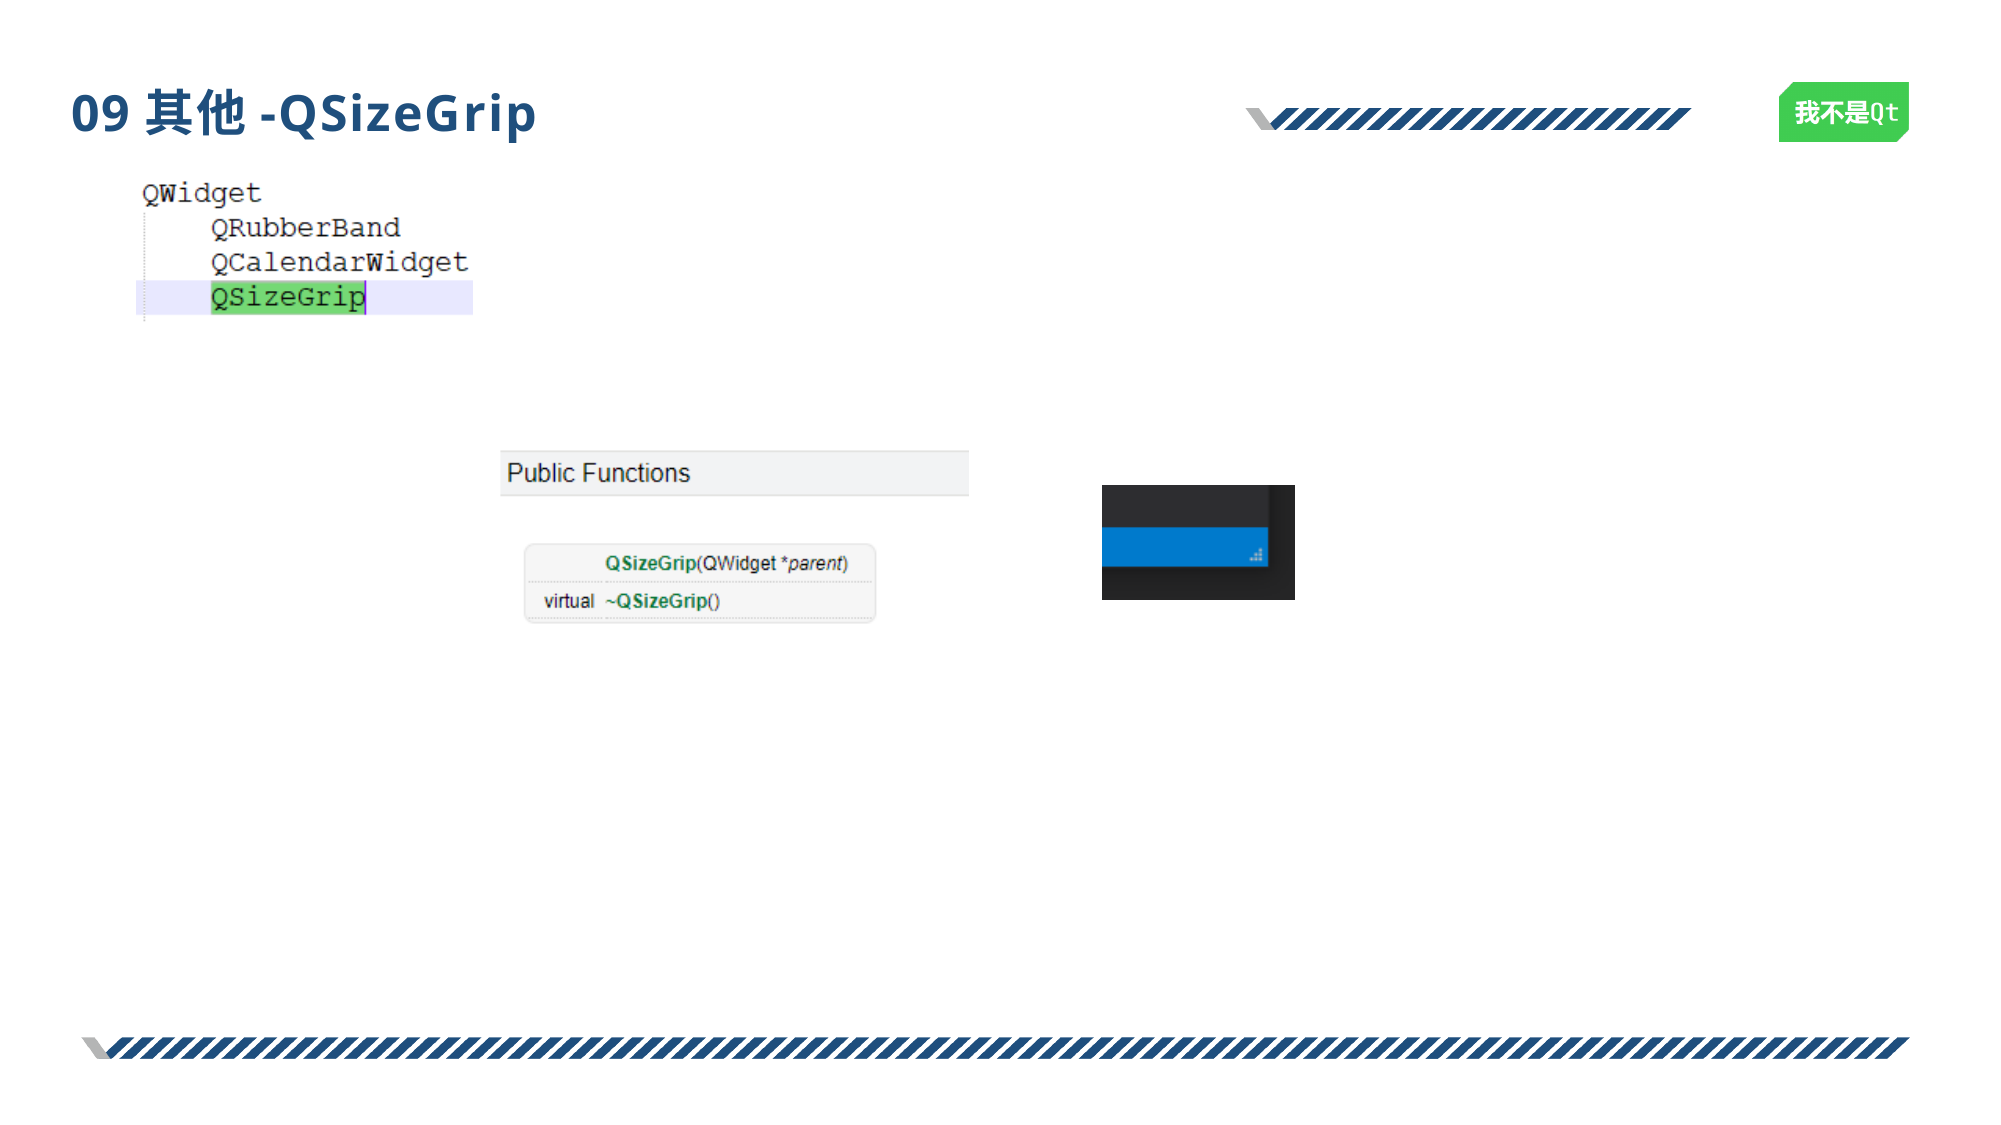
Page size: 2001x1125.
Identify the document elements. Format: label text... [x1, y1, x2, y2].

picture [81, 1037, 1910, 1059]
picture [136, 177, 473, 323]
picture [1101, 485, 1295, 600]
text_box 09其他-QSizeGrip [56, 73, 553, 149]
picture [1245, 108, 1692, 130]
picture [1779, 82, 1909, 142]
picture [496, 446, 969, 638]
